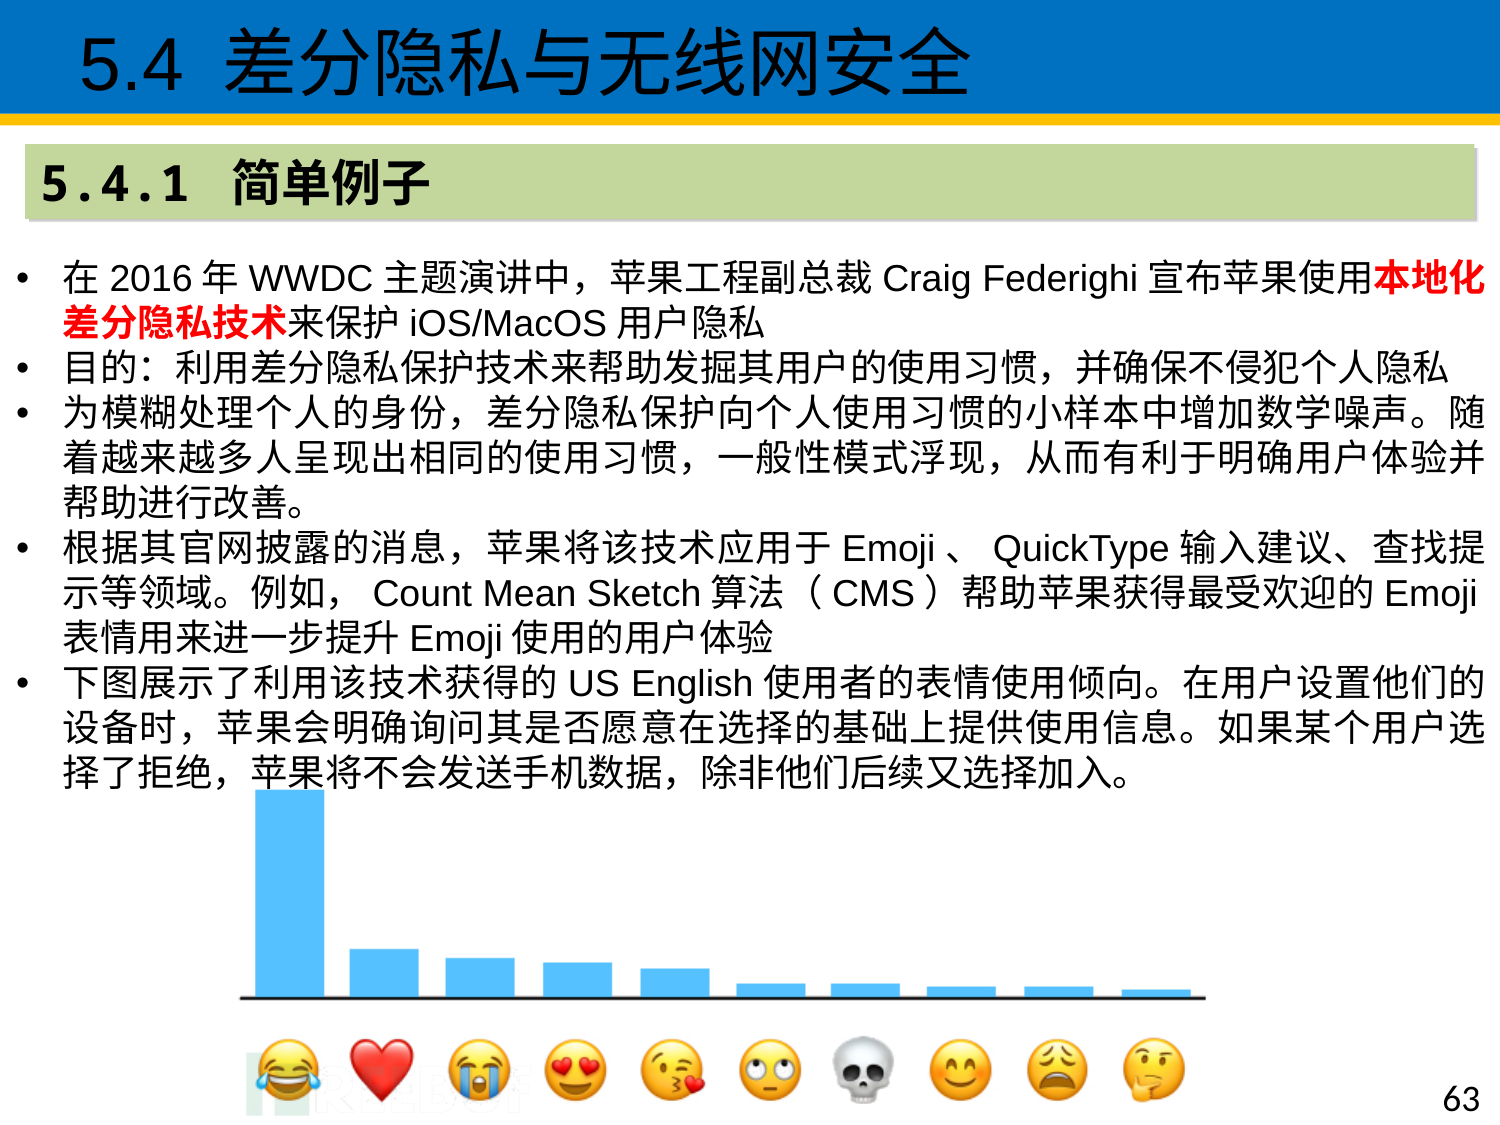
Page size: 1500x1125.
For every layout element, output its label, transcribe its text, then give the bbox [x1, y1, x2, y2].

text_box 63 [1427, 1066, 1499, 1125]
picture [218, 769, 1245, 1123]
text_box 在2016年WWDC主题演讲中，苹果工程副总裁Craig Federighi宣布苹果使用本地化差分隐私技术来保护iOS/MacOS用户隐私 目的：利用差分隐私保护技术来帮助发掘其用户的使用习惯，并确保不侵犯个人隐私 为模糊处理个人的身份，差分隐私保护向个人使用习惯的小样本中增加数学噪声。随着越来越多人呈现出相同的使用习惯，一般性模式浮现，从而有利于明确用户体验并帮助进行改善。 根据其官网披露的消息，苹果将该技术应用于Emoji、QuickType输入建议、查找提示等领域。例如，Count Mean Sketch算法（CMS）帮助苹果获得最受欢迎的Emoji表情用来进一步提升Emoji使用的用户体验 下图展示了利用该技术获得的US English使用者的表情使用倾向。在用户设置他们的设备时，苹果会明确询问其是否愿意在选择的基础上提供使用信息。如果某个用户选择了拒绝，苹果将不会发送手机数据，除非他们后续又选择加入。 [1, 247, 1500, 847]
title 5.4 差分隐私与无线网安全 [0, 0, 1500, 114]
text_box 5.4.1 简单例子 [25, 144, 1475, 219]
